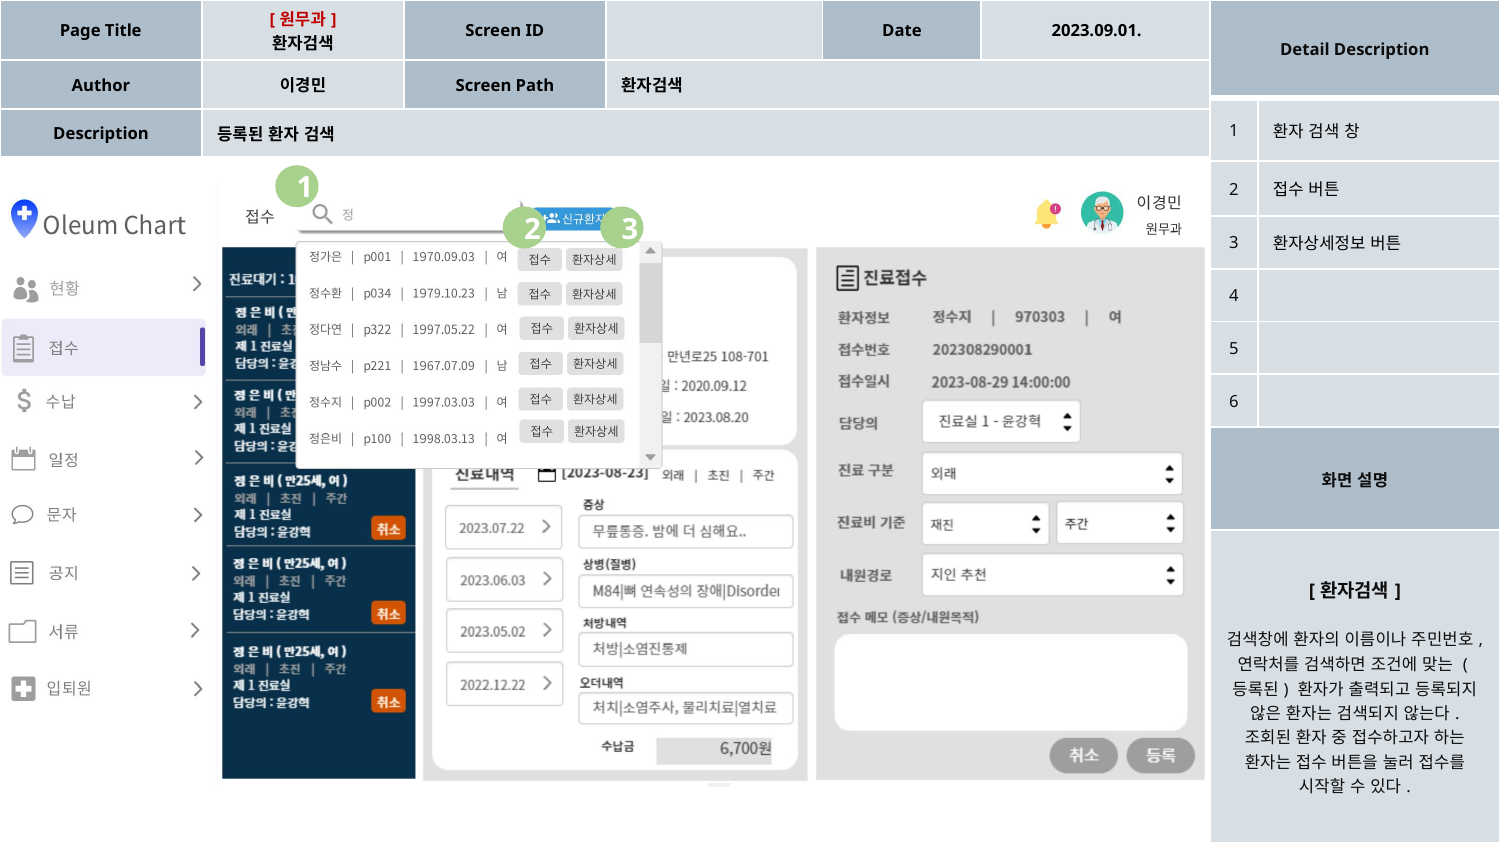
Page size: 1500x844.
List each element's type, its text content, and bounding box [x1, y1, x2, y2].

table_header Detail Description [1211, 1, 1499, 95]
table_header [원무과] 환자검색 [203, 1, 403, 59]
table_cell 등록된 환자 검색 [203, 110, 1209, 156]
table_cell 환자상세정보 버튼 [1259, 217, 1499, 268]
table_cell [1259, 270, 1499, 321]
table_cell 2 [1211, 162, 1257, 215]
table_cell Author [1, 61, 201, 108]
table_cell Description [1, 110, 201, 156]
table_cell 3 [1211, 217, 1257, 268]
text_box 1 [275, 165, 318, 181]
table_header Screen ID [405, 1, 605, 59]
table_cell [1259, 375, 1499, 426]
table_cell [1259, 322, 1499, 373]
table_header Page Title [1, 1, 201, 59]
table_cell 4 [1211, 270, 1257, 321]
table_cell Screen Path [405, 61, 605, 108]
table_header [607, 1, 822, 59]
table_cell 이경민 [203, 61, 403, 108]
picture [0, 181, 1210, 787]
table_cell 6 [1211, 375, 1257, 426]
table_header 2023.09.01. [982, 1, 1209, 59]
table_cell 환자검색 [607, 61, 1209, 108]
table_cell 화면 설명 [1211, 428, 1499, 529]
table_cell 접수 버튼 [1259, 162, 1499, 215]
table_cell 환자 검색 창 [1259, 101, 1499, 160]
table_cell 1 [1211, 101, 1257, 160]
table_header Date [823, 1, 980, 59]
table_cell [환자검색] 검색창에 환자의 이름이나 주민번호, 연락처를 검색하면 조건에 맞는 (등록된) 환자가 출력되고 등록되지 않은 환자는 검색되지 않는다. 조회된 환자 중 접수하고자 하는 환자는 접수 버튼을 눌러 접수를 시작할 수 있다. [1211, 531, 1499, 842]
table_cell 5 [1211, 322, 1257, 373]
